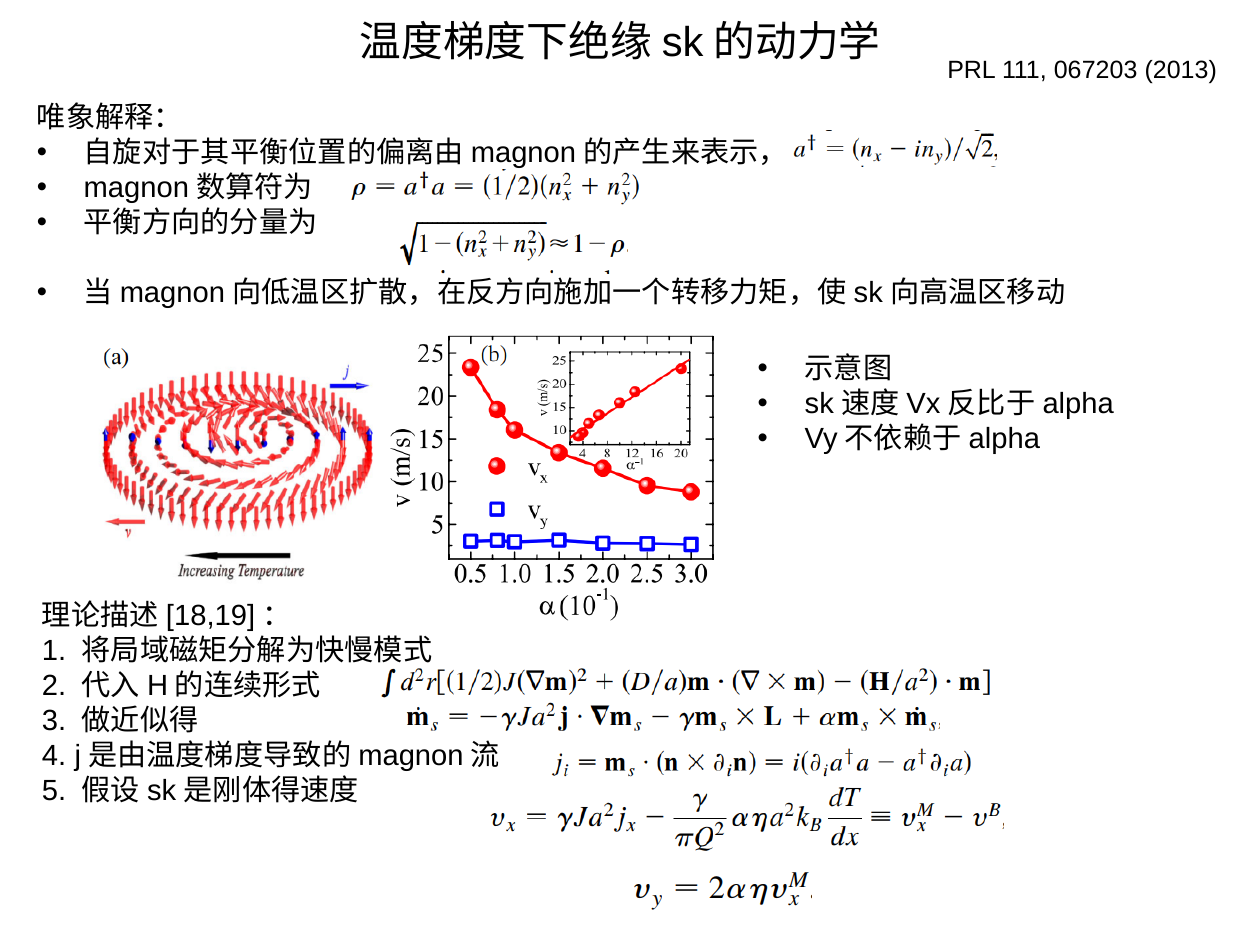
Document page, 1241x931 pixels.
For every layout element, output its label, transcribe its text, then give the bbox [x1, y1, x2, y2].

text_box 温度梯度下绝缘sk的动力学 [344, 7, 896, 73]
text_box 理论描述[18,19]： 1. 将局域磁矩分解为快慢模式 2. 代入H的连续形式 3. 做近似得 4. j是由温度梯度导致的magnon流 5. 假设sk是刚体得速度 [27, 589, 515, 814]
text_box PRL 111, 067203 (2013) [932, 46, 1234, 91]
picture [627, 867, 812, 915]
picture [375, 663, 997, 737]
text_box 示意图 sk速度Vx反比于alpha Vy不依赖于alpha [742, 342, 1129, 462]
picture [97, 329, 718, 625]
text_box 唯象解释： 自旋对于其平衡位置的偏离由magnon的产生来表示， magnon数算符为 平衡方向的分量为 当magnon向低温区扩散，在反方向施加一个转移力矩，使sk向高温区移动 [22, 91, 1081, 316]
picture [790, 130, 997, 167]
picture [397, 218, 629, 274]
picture [345, 169, 642, 205]
picture [487, 745, 1004, 856]
